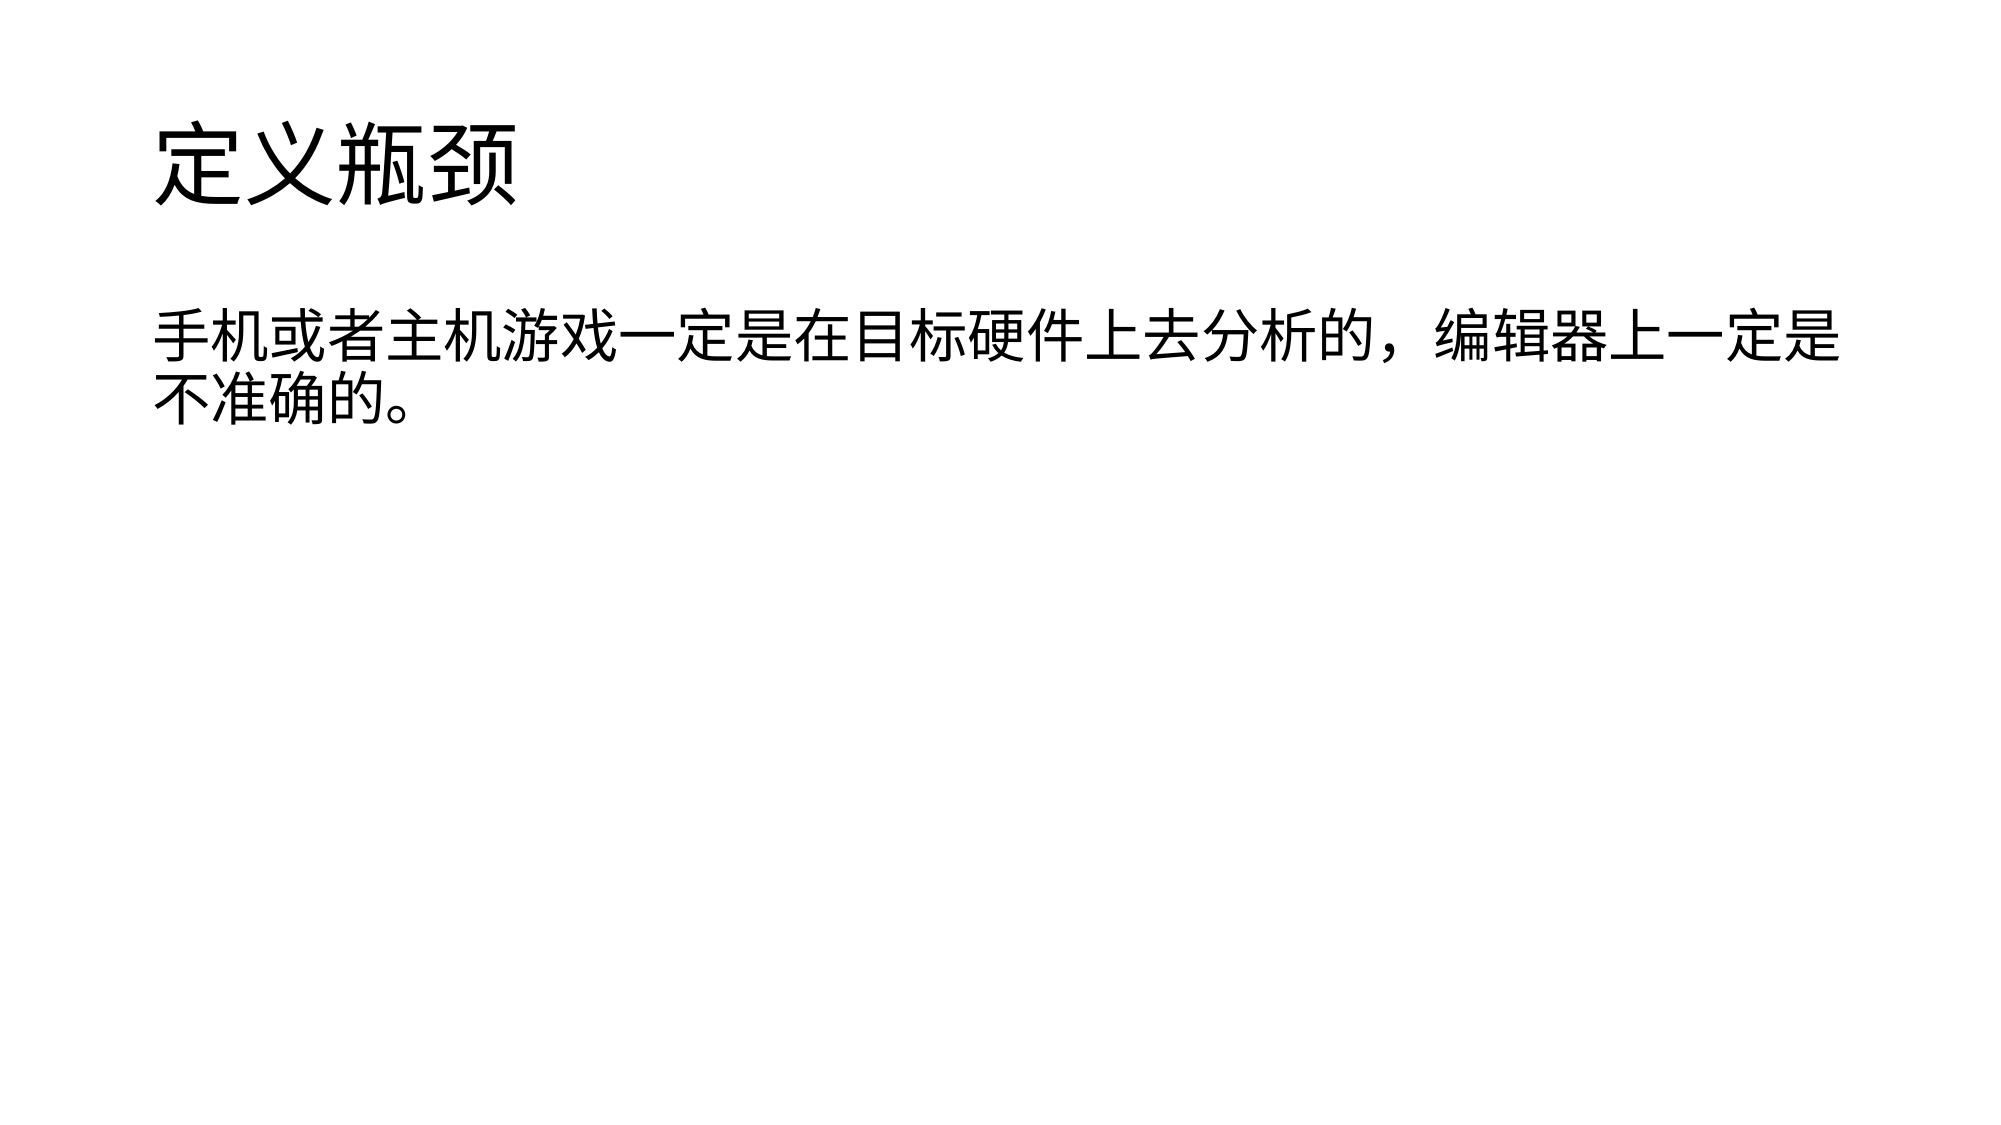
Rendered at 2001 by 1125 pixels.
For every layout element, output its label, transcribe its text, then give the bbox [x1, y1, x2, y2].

list 手机或者主机游戏一定是在目标硬件上去分析的，编辑器上一定是不准确的。 [137, 299, 1863, 1014]
title 定义瓶颈 [137, 59, 1863, 278]
